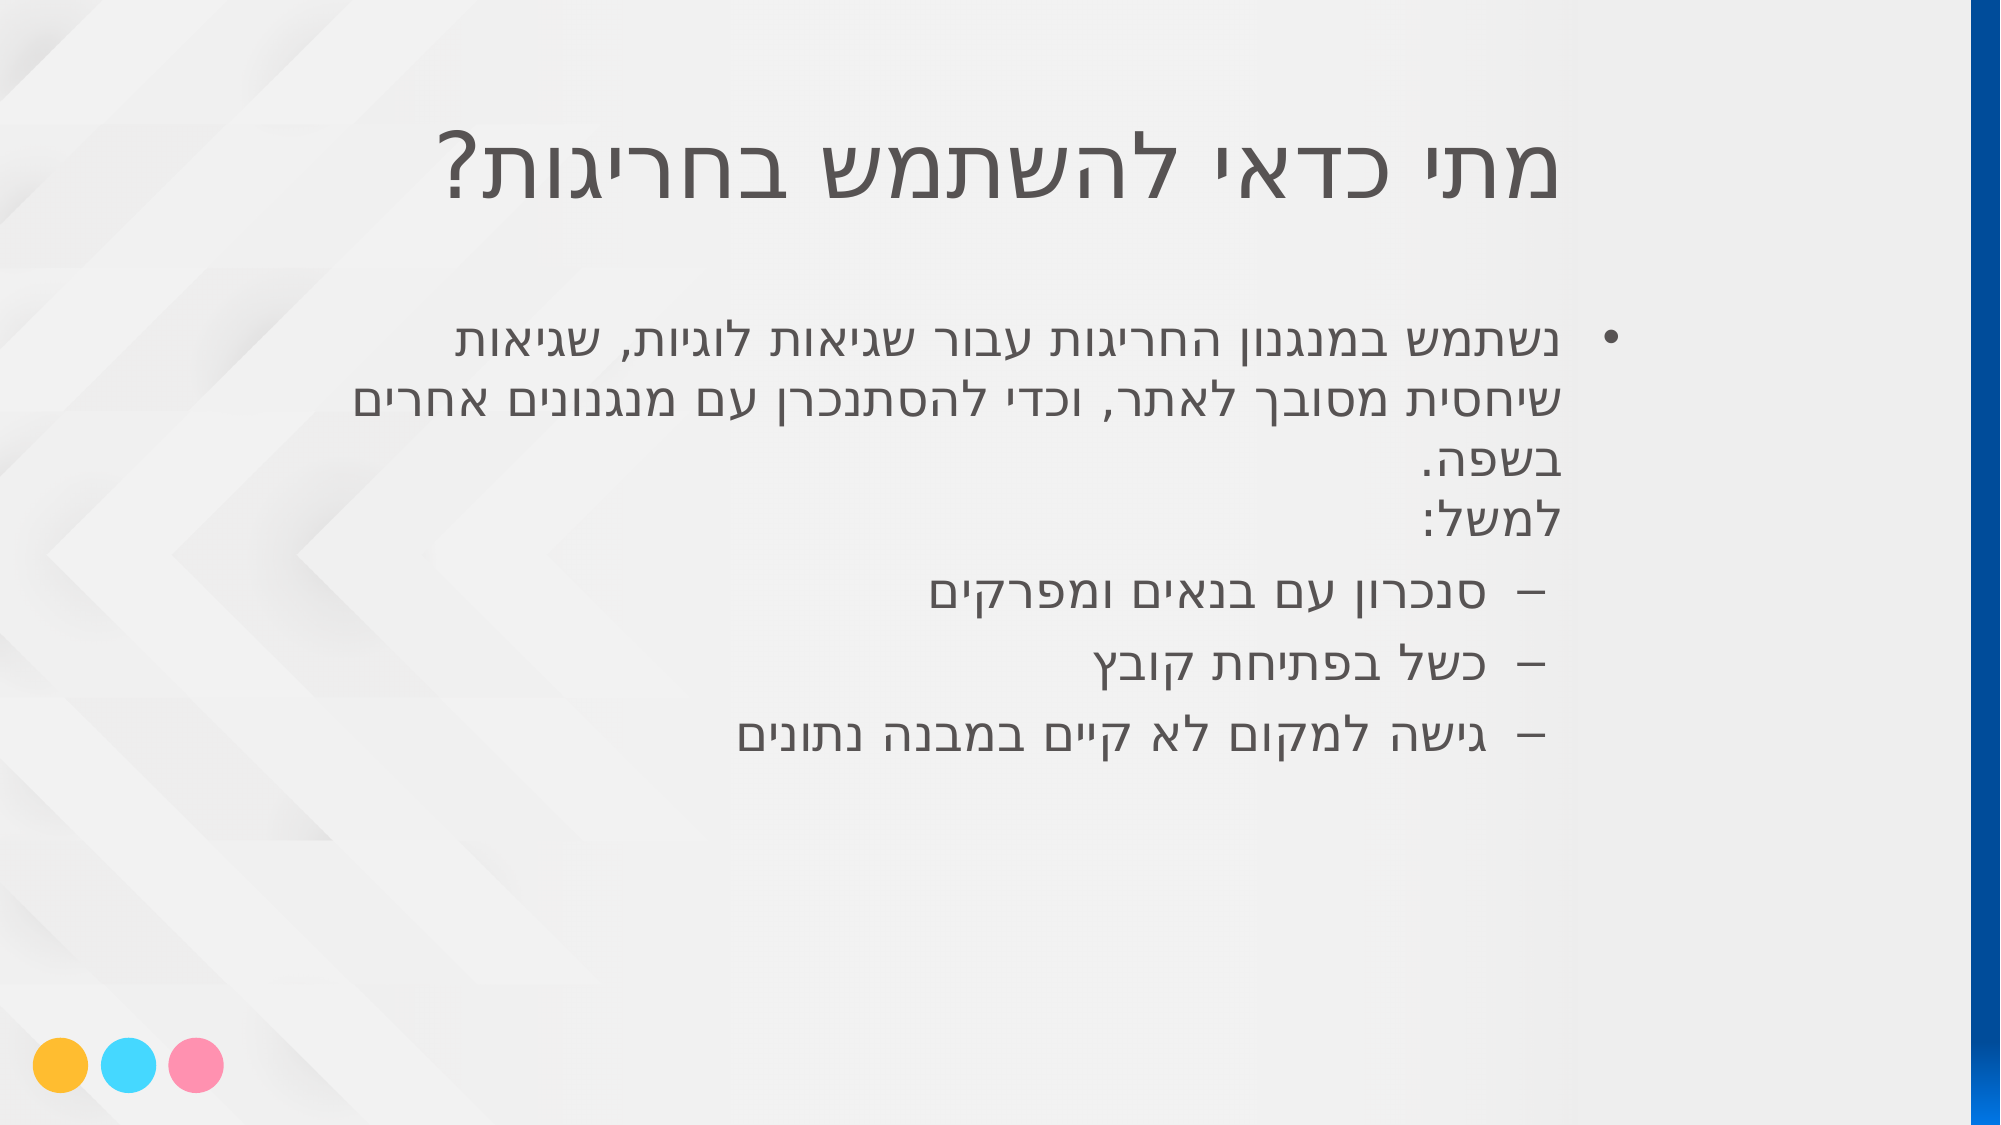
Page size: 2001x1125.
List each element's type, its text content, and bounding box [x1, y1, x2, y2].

text_box נשתמש במנגנון החריגות עבור שגיאות לוגיות, שגיאות שיחסית מסובך לאתר, וכדי להסתנכרן עם מנגנונים אחרים בשפה. למשל: סנכרון עם בנאים ומפרקים כשל בפתיחת קובץ גישה למקום לא קיים במבנה נתונים [299, 291, 1635, 739]
title מתי כדאי להשתמש בחריגות? [137, 59, 1863, 278]
